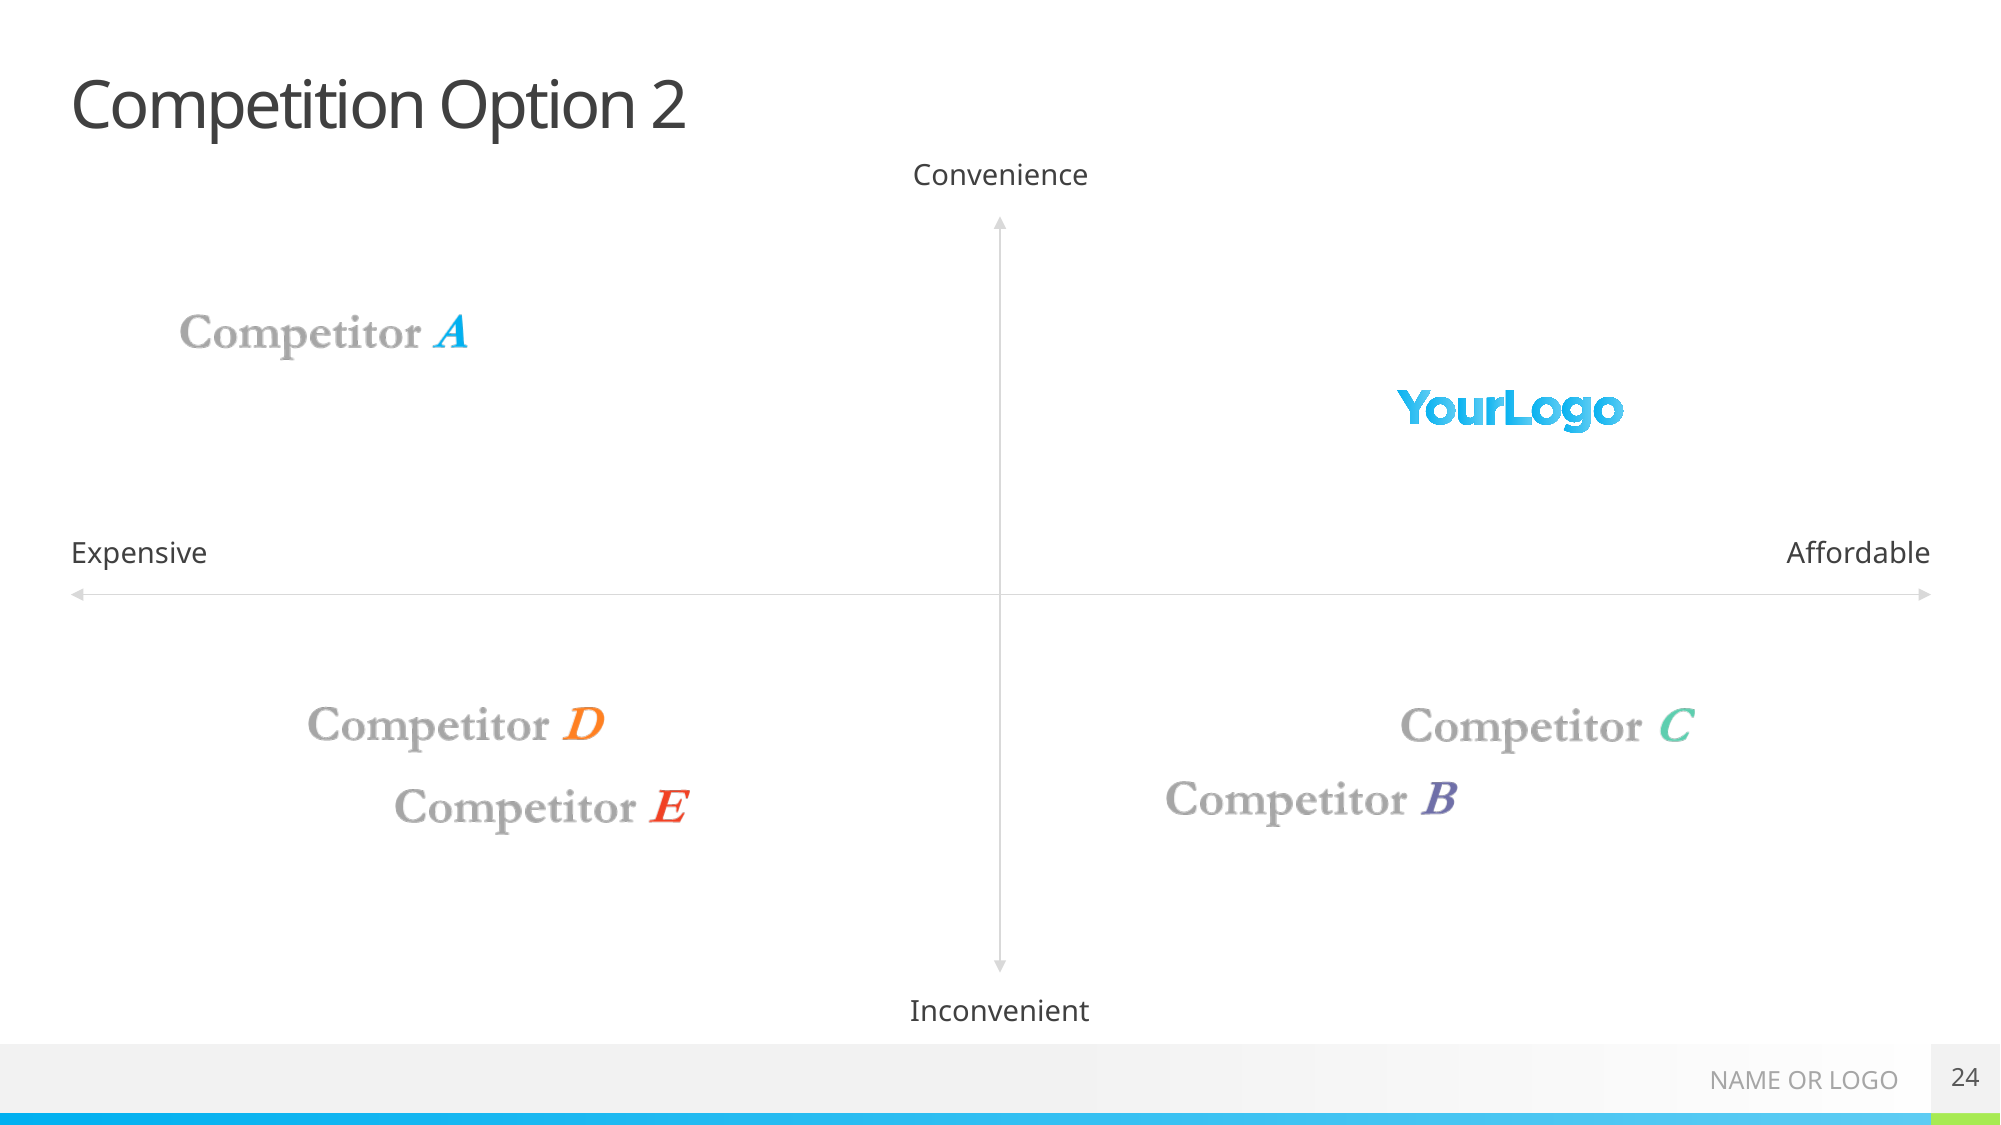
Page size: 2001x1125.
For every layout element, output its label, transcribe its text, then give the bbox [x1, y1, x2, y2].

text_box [1393, 386, 1625, 436]
list Expensive [70, 534, 396, 577]
slide_number 24 [1931, 1044, 2000, 1114]
list Affordable [1606, 534, 1932, 577]
list Inconvenient [837, 991, 1163, 1034]
list Convenience [838, 156, 1164, 198]
title Competition Option 2 [70, 70, 1932, 142]
picture [276, 678, 714, 867]
picture [1134, 679, 1719, 859]
picture [148, 285, 497, 392]
